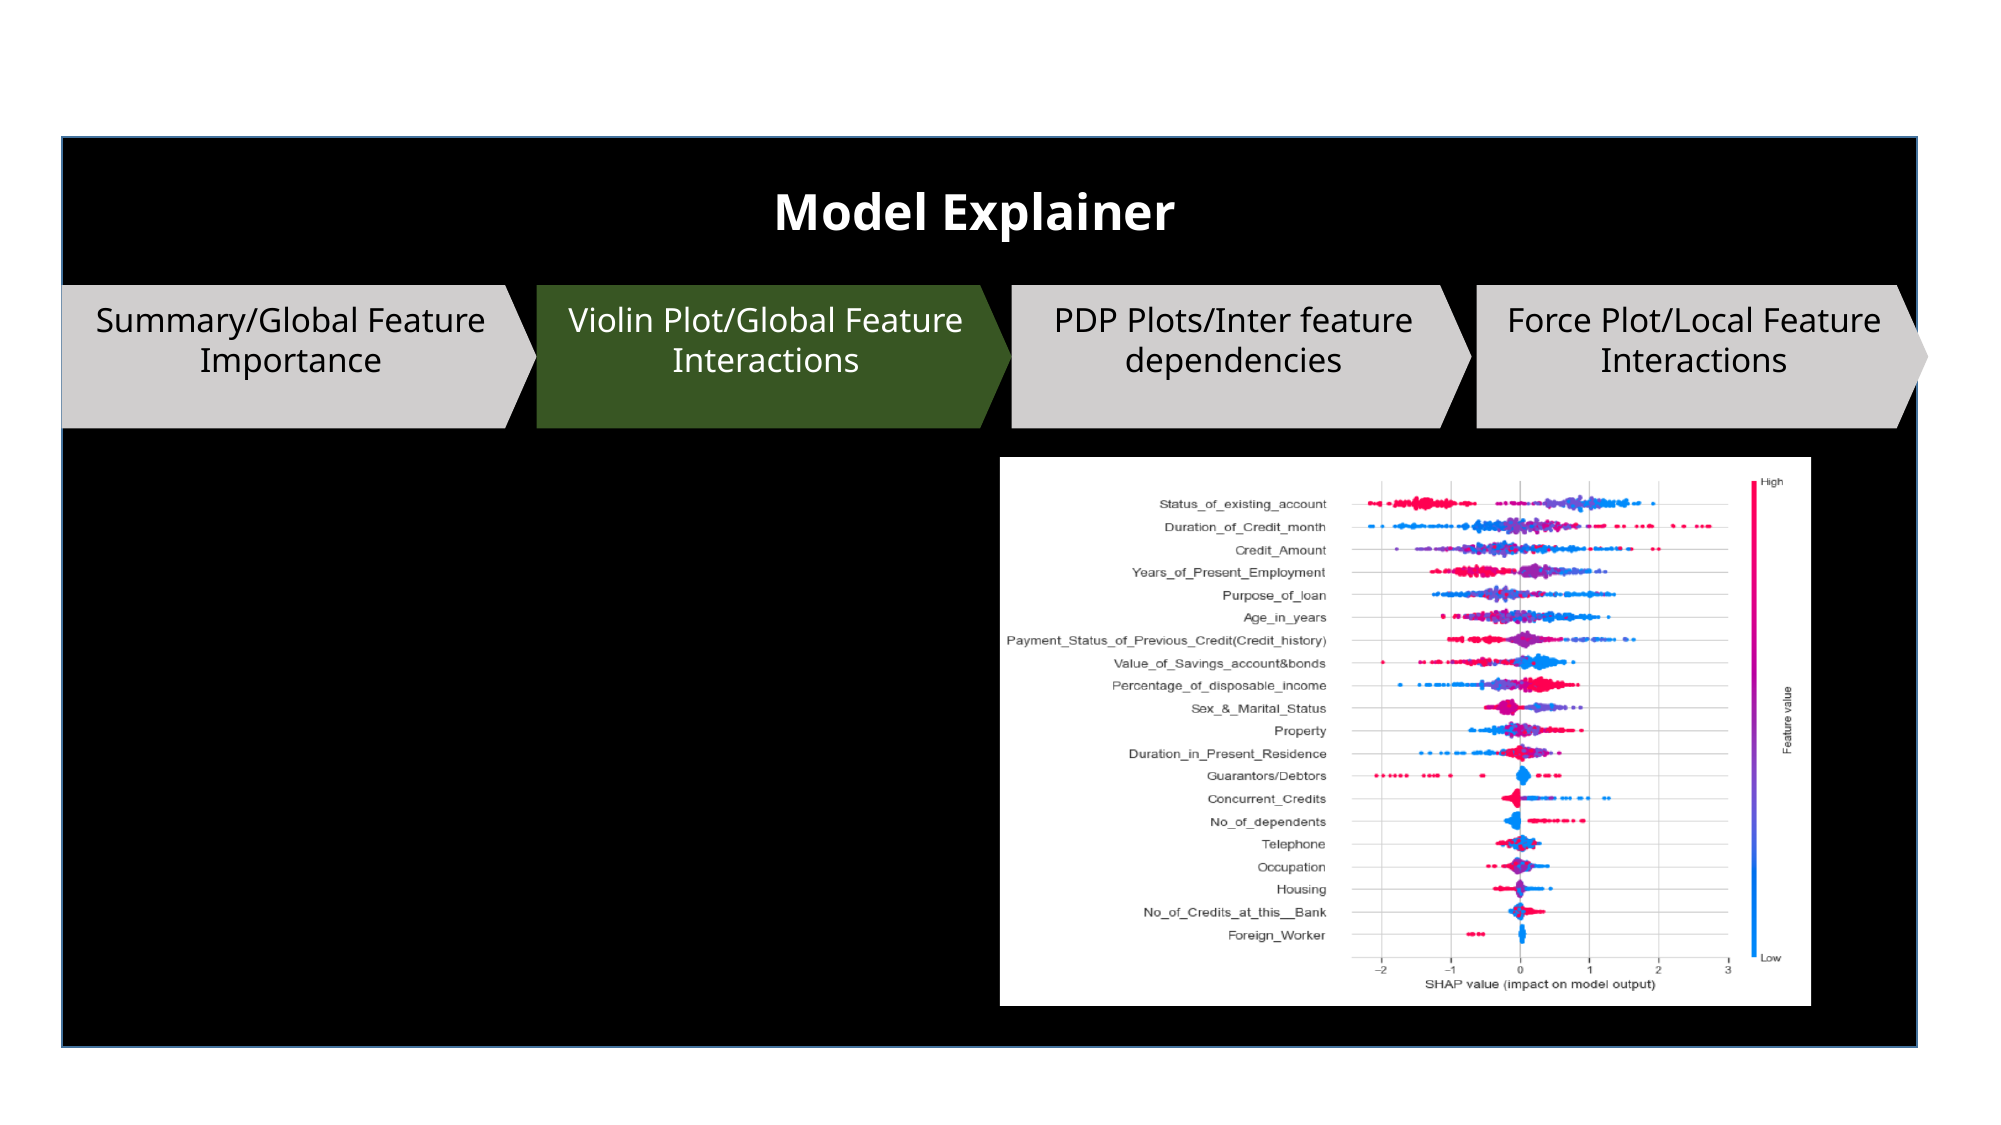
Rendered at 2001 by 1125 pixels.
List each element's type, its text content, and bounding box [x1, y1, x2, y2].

text_box Force Plot/Local Feature Interactions [1476, 285, 1929, 429]
text_box PDP Plots/Inter feature dependencies [1011, 285, 1472, 429]
text_box Violin Plot/Global Feature Interactions [536, 285, 1011, 429]
text_box [61, 136, 1918, 1048]
text_box Model Explainer [723, 172, 1227, 248]
text_box Summary/Global Feature Importance [61, 285, 536, 429]
picture [999, 457, 1812, 1006]
